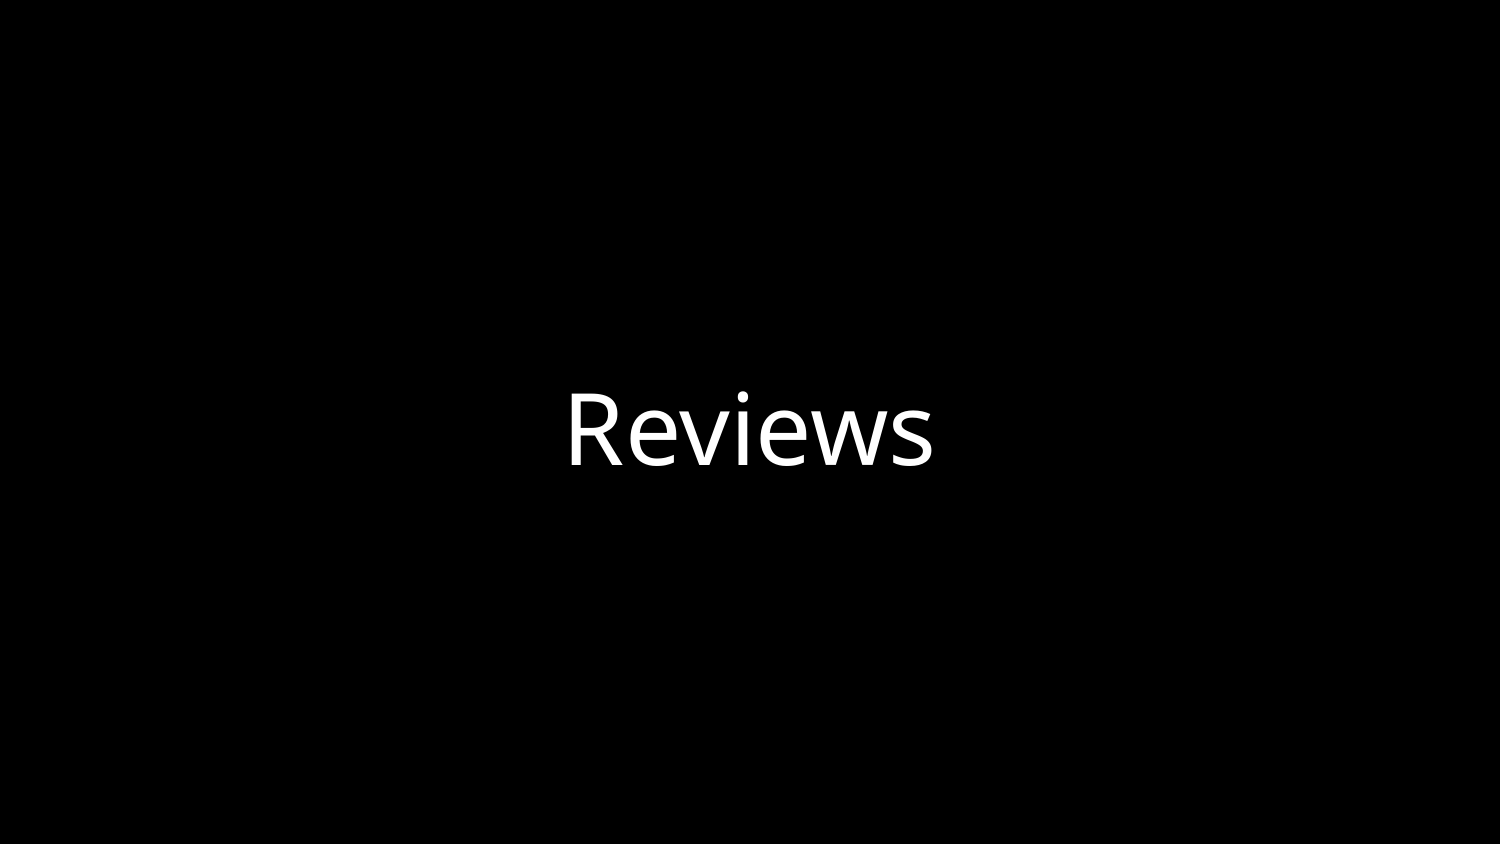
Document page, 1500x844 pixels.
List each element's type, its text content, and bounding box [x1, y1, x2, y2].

title Reviews [175, 343, 1325, 501]
